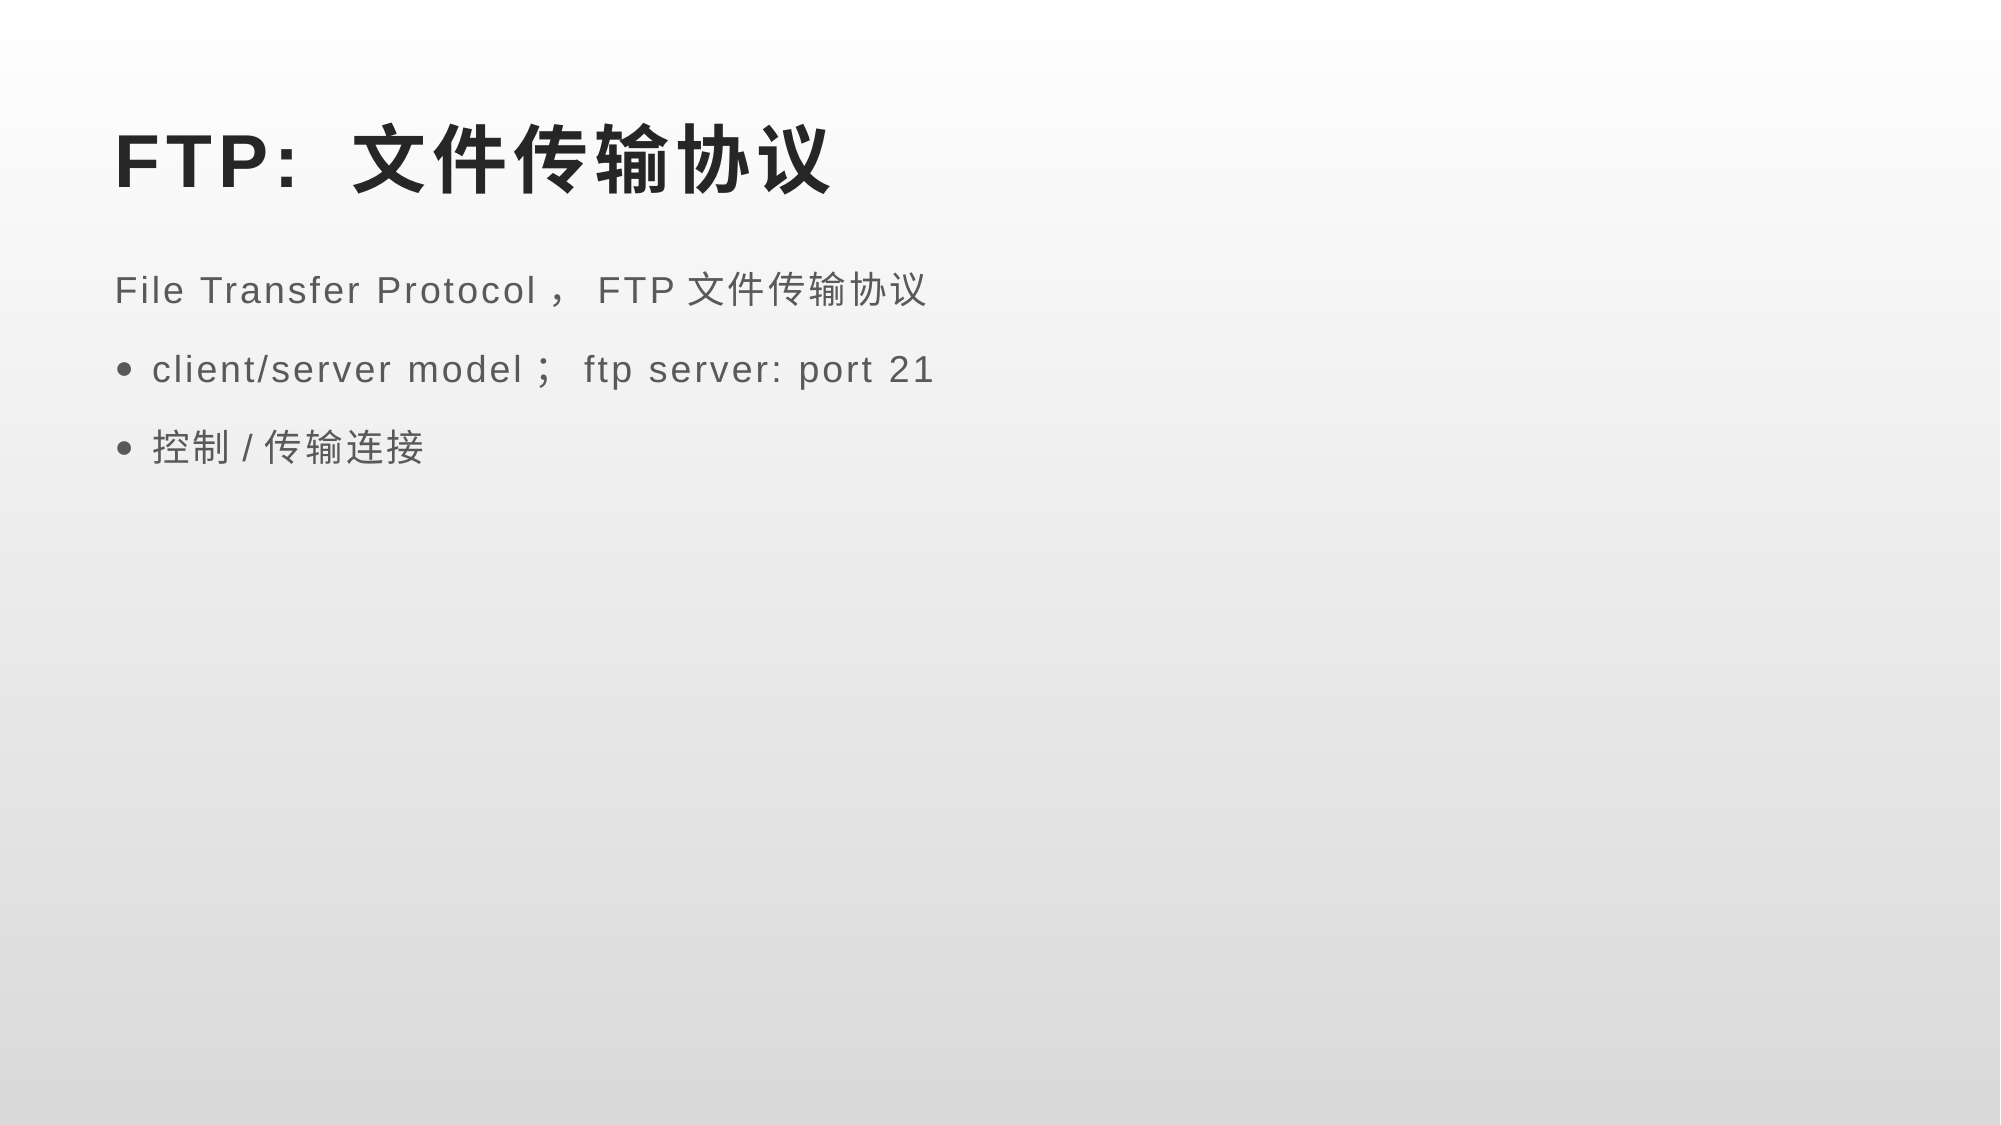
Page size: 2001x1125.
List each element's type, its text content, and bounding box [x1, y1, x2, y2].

title FTP: 文件传输协议 [99, 99, 1900, 216]
list File Transfer Protocol，FTP文件传输协议 client/server model；ftp server: port 21 控制/传输连接 [99, 244, 1900, 1026]
